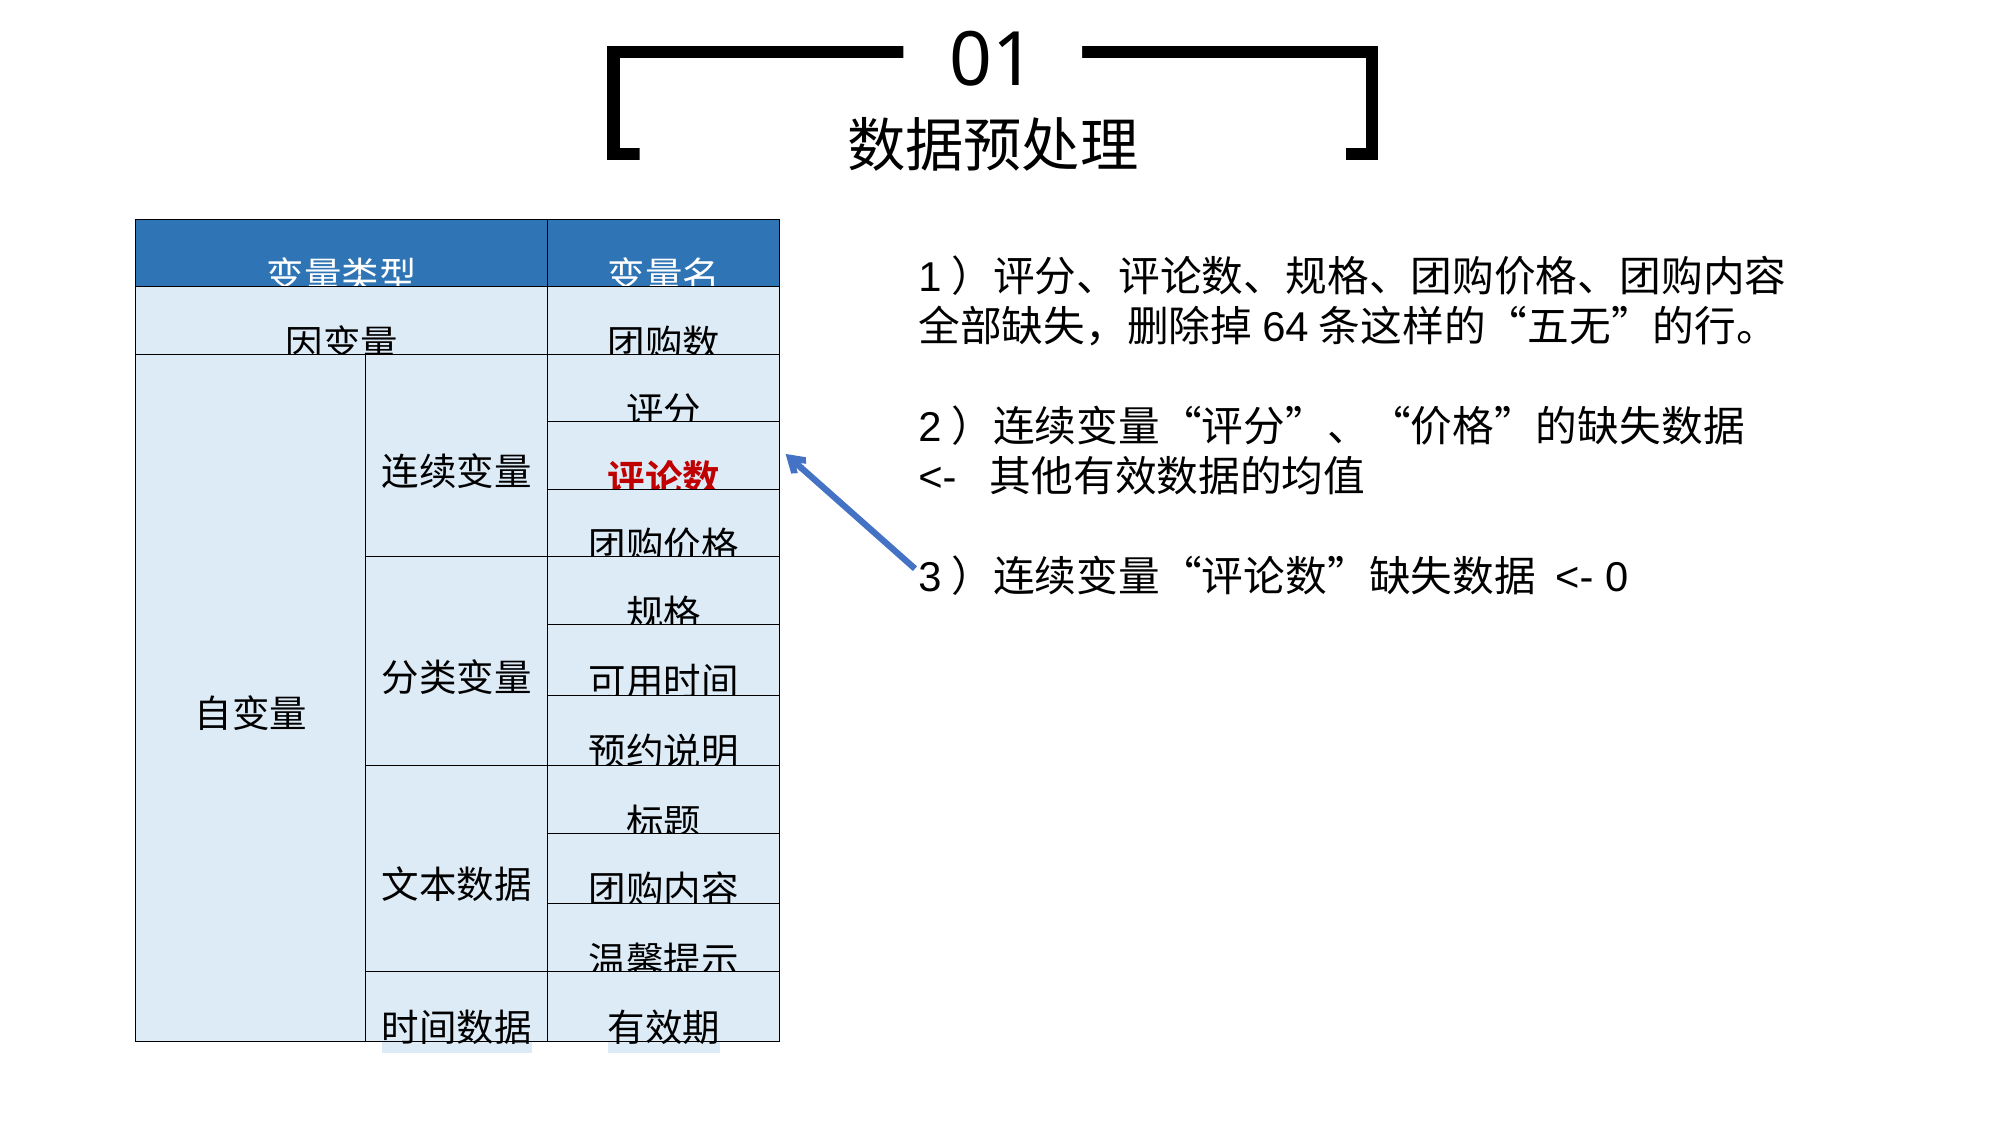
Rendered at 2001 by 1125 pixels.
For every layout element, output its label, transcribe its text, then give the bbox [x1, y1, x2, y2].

table_cell 团购数 [548, 287, 779, 354]
table_cell 预约说明 [548, 696, 779, 765]
table_cell 团购价格 [548, 490, 779, 556]
table_cell 文本数据 [366, 766, 547, 971]
table_cell 自变量 [136, 355, 365, 1041]
table_cell 分类变量 [366, 557, 547, 765]
table_cell 连续变量 [366, 355, 547, 556]
table_cell 标题 [548, 766, 779, 833]
text_box 1）评分、评论数、规格、团购价格、团购内容全部缺失，删除掉64条这样的“五无”的行。 2）连续变量“评分”、“价格”的缺失数据 <- 其他有效数据的均值 3）连续变量“评论数”缺失数据 <- 0 [903, 242, 1820, 658]
table_header 变量类型 [136, 220, 547, 286]
table_cell 时间数据 [366, 972, 547, 1041]
table_cell 规格 [548, 557, 779, 624]
table_cell 有效期 [548, 972, 779, 1041]
table_cell 因变量 [136, 287, 547, 354]
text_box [613, 3, 1373, 187]
table_header 变量名 [548, 220, 779, 286]
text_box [785, 453, 915, 569]
table_cell 团购内容 [548, 834, 779, 903]
table_cell 温馨提示 [548, 904, 779, 971]
table_cell 评论数 [548, 422, 779, 489]
table_cell 可用时间 [548, 625, 779, 695]
table_cell 评分 [548, 355, 779, 421]
